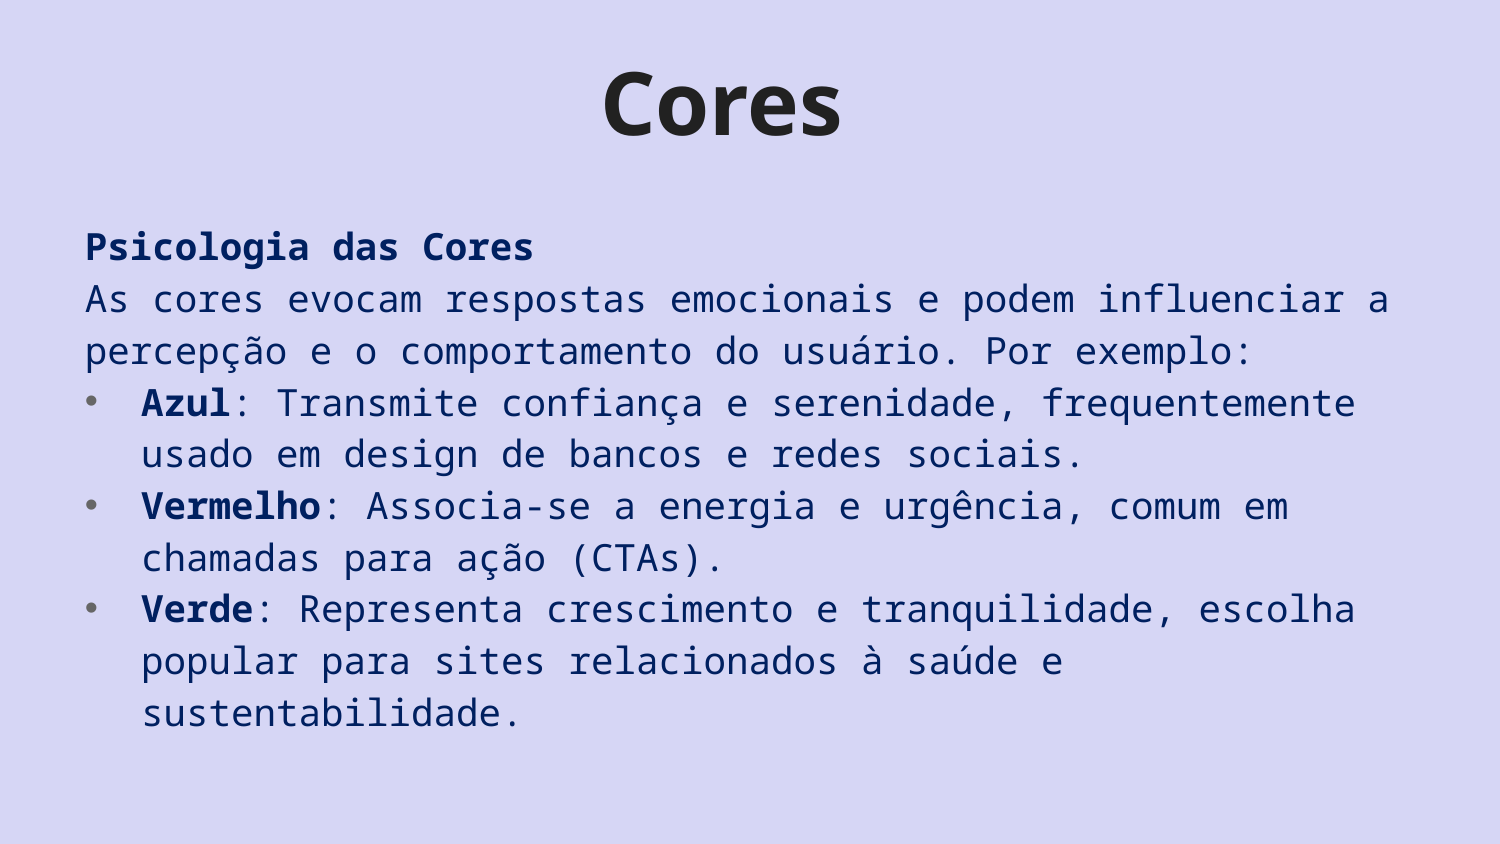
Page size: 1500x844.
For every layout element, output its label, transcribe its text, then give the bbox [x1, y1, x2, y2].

text_box Cores [22, 0, 1421, 202]
list Psicologia das Cores As cores evocam respostas emocionais e podem influenciar a percepção e o comportamento do usuário. Por exemplo: Azul: Transmite confiança e serenidade, frequentemente usado em design de bancos e redes sociais. Vermelho: Associa-se a energia e urgência, comum em chamadas para ação (CTAs). Verde: Representa crescimento e tranquilidade, escolha popular para sites relacionados à saúde e sustentabilidade. [51, 201, 1449, 811]
